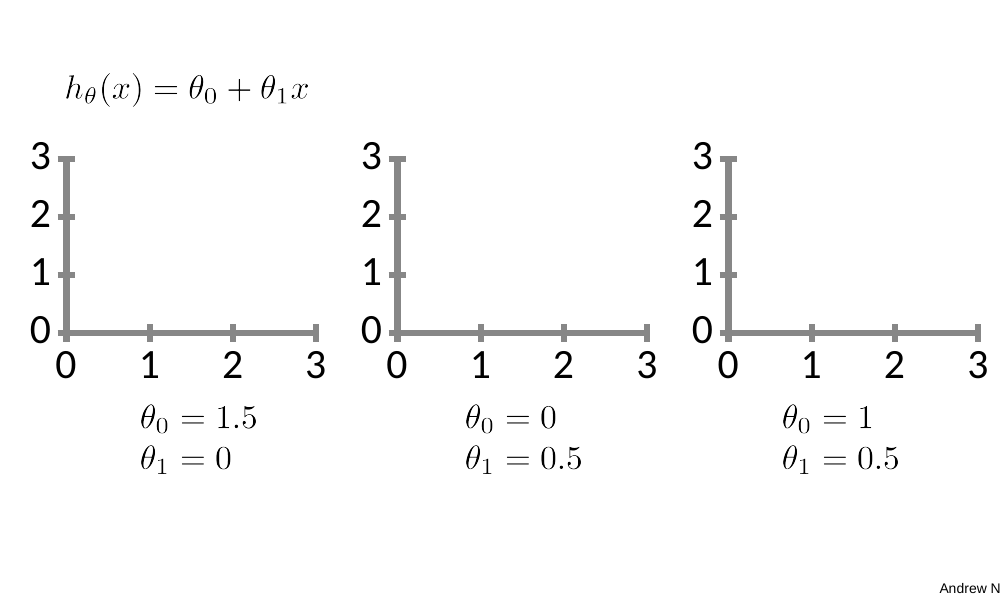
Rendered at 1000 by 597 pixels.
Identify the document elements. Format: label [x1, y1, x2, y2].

chart [23, 132, 334, 396]
chart [354, 132, 665, 396]
picture [783, 404, 898, 474]
picture [141, 404, 257, 474]
picture [66, 73, 308, 107]
picture [466, 404, 582, 474]
chart [685, 132, 996, 396]
